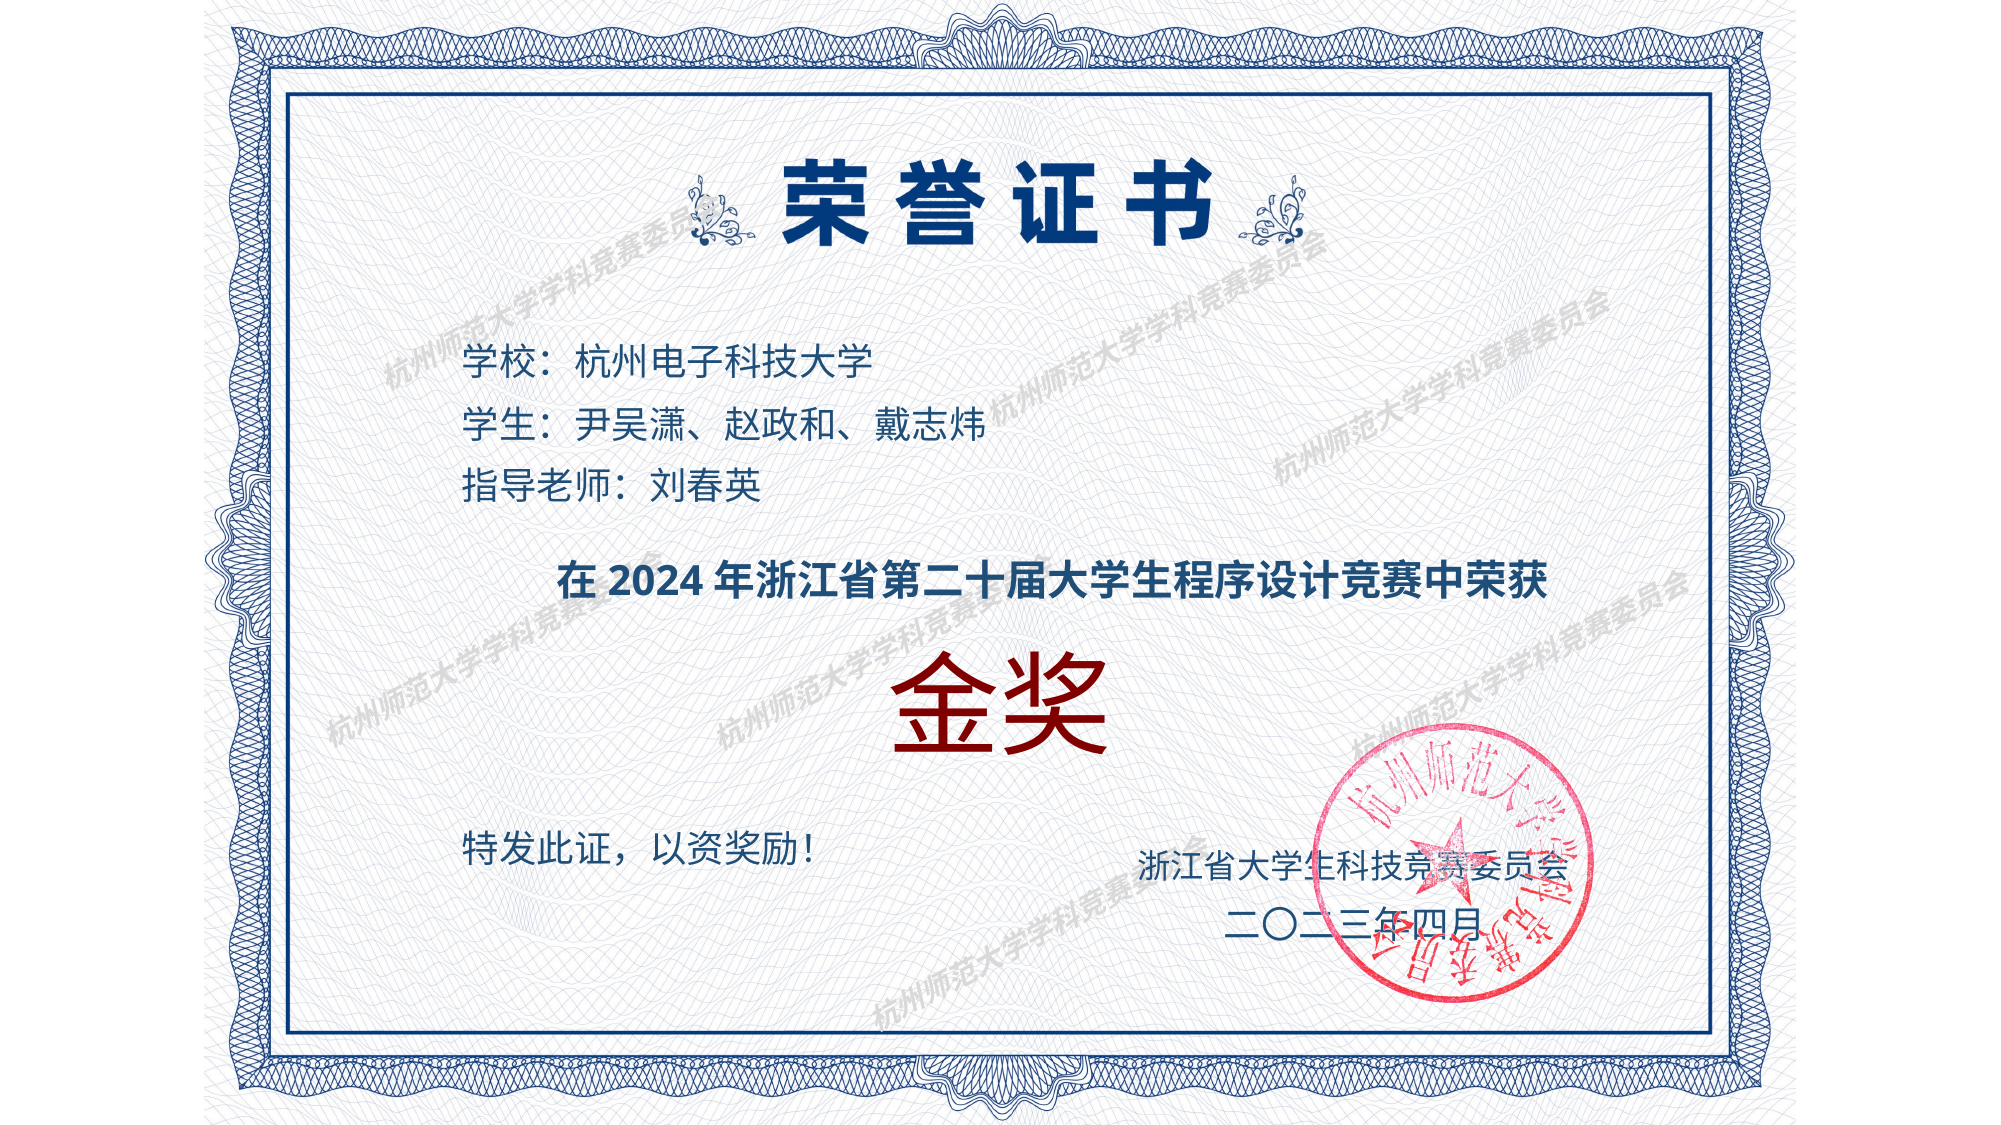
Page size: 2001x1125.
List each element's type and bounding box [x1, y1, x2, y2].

text_box [204, 0, 1796, 1125]
picture [1299, 720, 1607, 1008]
